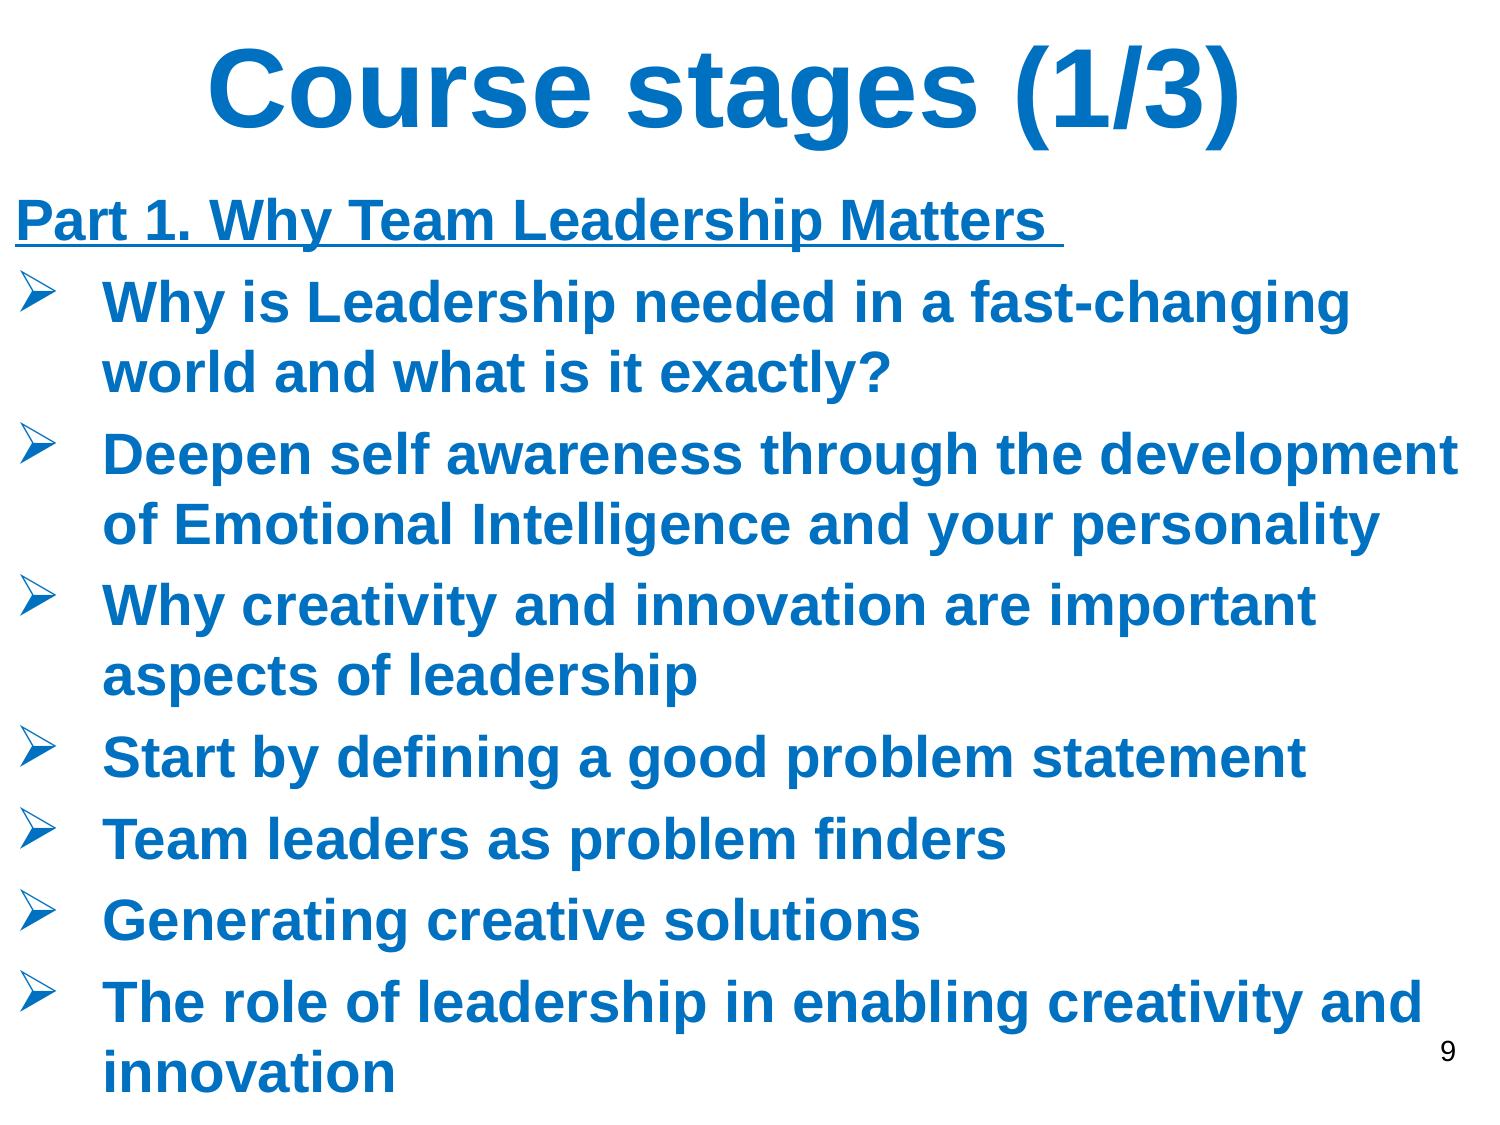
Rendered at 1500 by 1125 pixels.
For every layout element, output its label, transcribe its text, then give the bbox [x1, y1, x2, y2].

title Course stages (1/3) [0, 75, 1450, 174]
list Part 1. Why Team Leadership Matters Why is Leadership needed in a fast-changing world and what is it exactly? Deepen self awareness through the development of Emotional Intelligence and your personality Why creativity and innovation are important aspects of leadership Start by defining a good problem statement Team leaders as problem finders Generating creative solutions The role of leadership in enabling creativity and innovation [0, 174, 1500, 1088]
